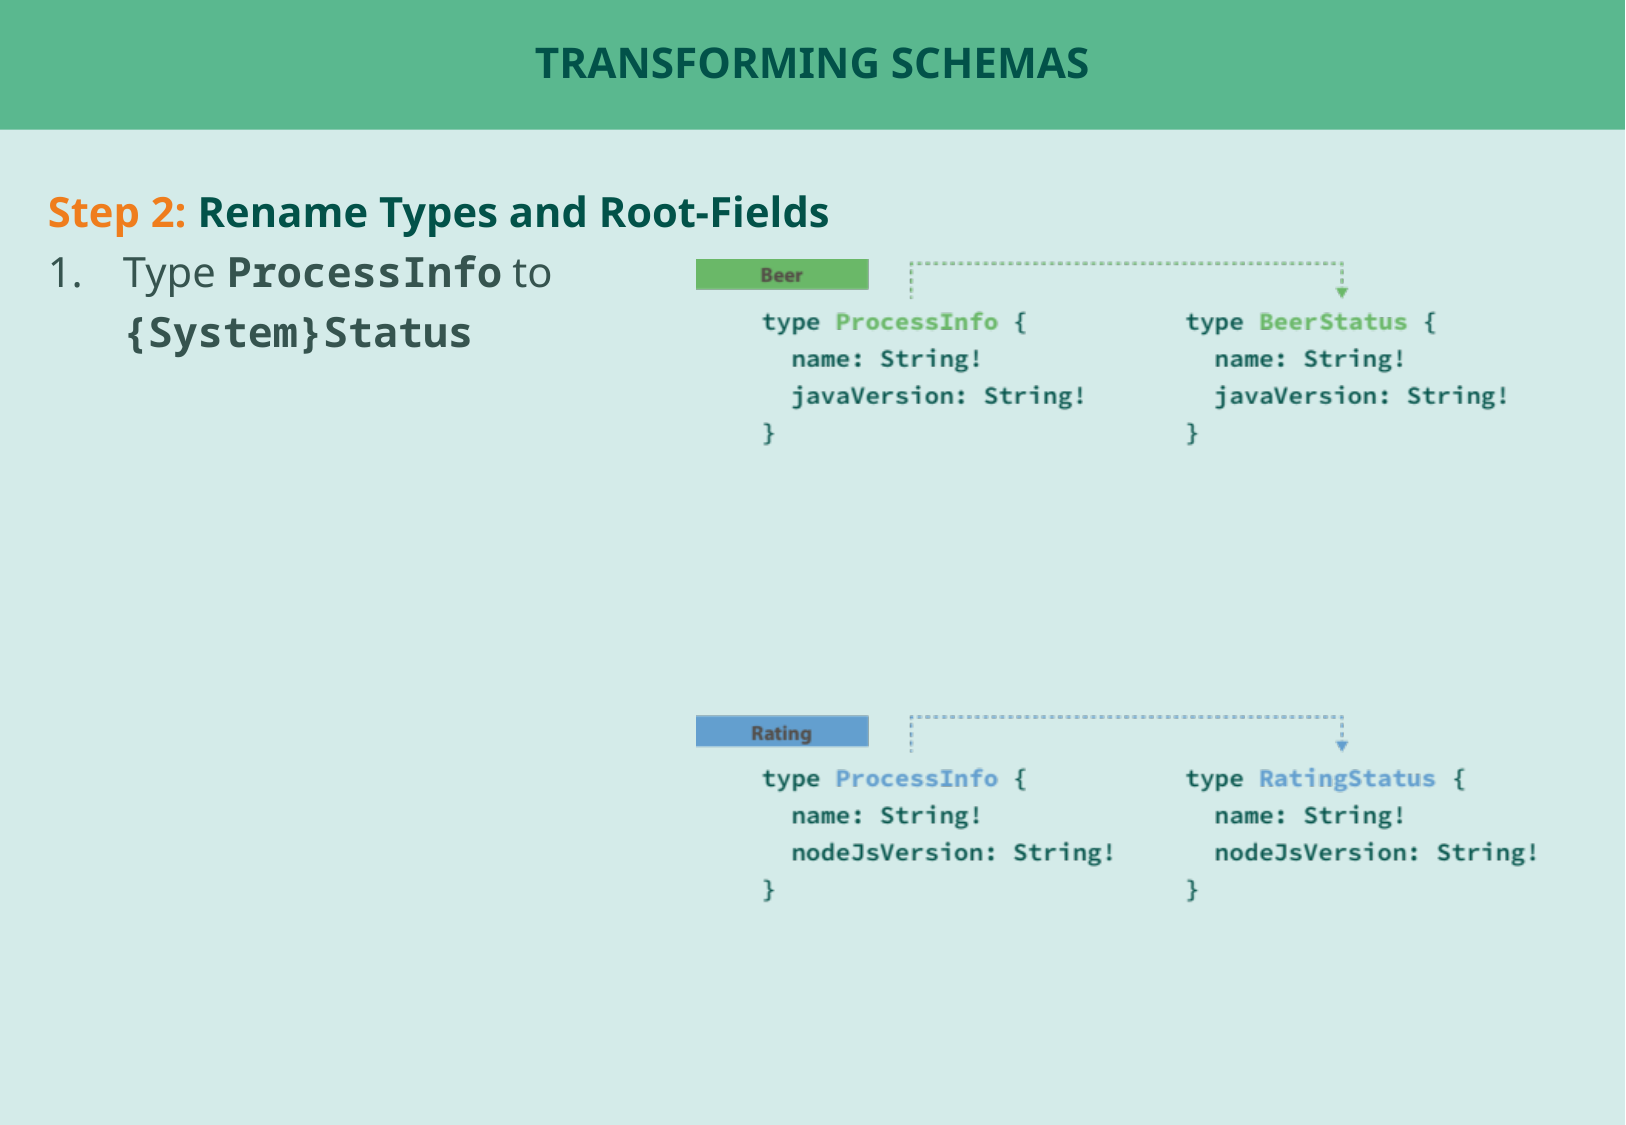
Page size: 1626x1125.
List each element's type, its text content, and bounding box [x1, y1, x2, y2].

title Transforming Schemas [0, 0, 1625, 130]
picture [695, 259, 1538, 1052]
text_box Step 2: Rename Types and Root-Fields Type ProcessInfo to {System}Status [33, 168, 1592, 436]
